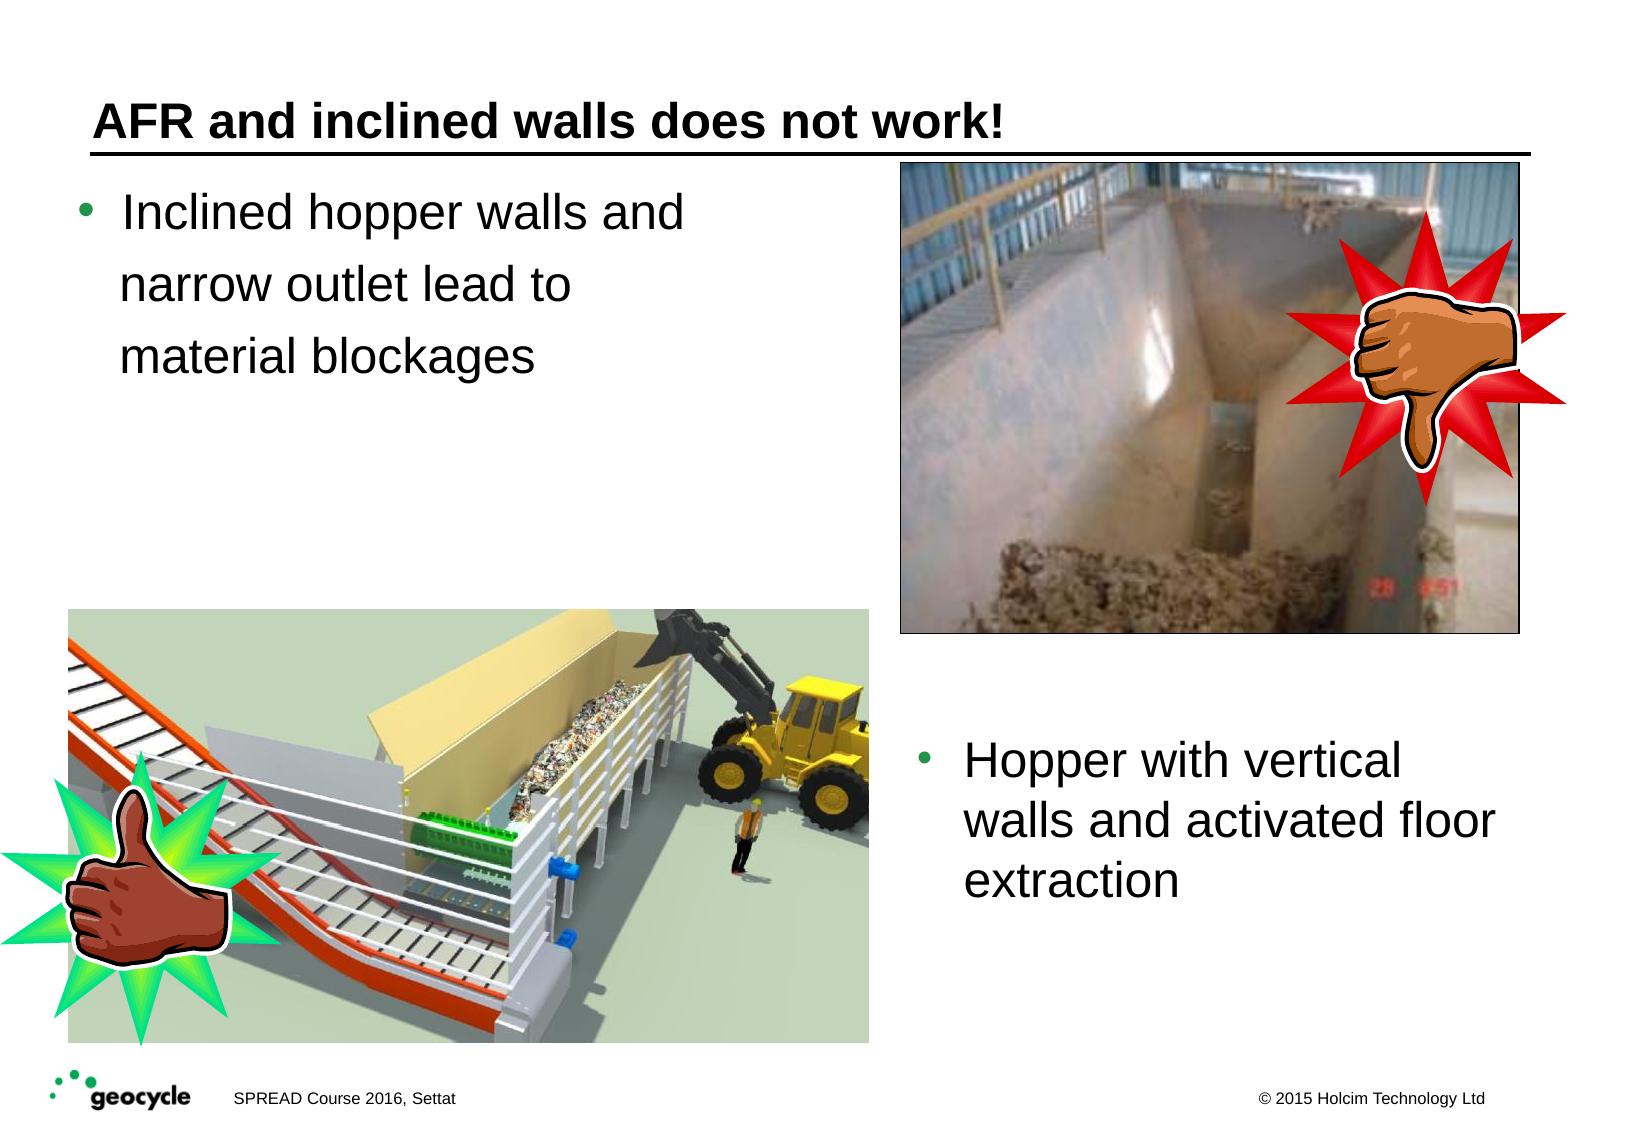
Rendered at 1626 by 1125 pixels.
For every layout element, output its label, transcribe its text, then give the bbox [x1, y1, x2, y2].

list Inclined hopper walls and narrow outlet lead to material blockages [77, 179, 1519, 718]
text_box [0, 719, 1540, 1048]
footer SPREAD Course 2016, Settat [233, 1087, 813, 1109]
picture [49, 1069, 191, 1111]
picture [67, 608, 869, 719]
title AFR and inclined walls does not work! [91, 90, 1532, 149]
picture [900, 163, 1568, 634]
